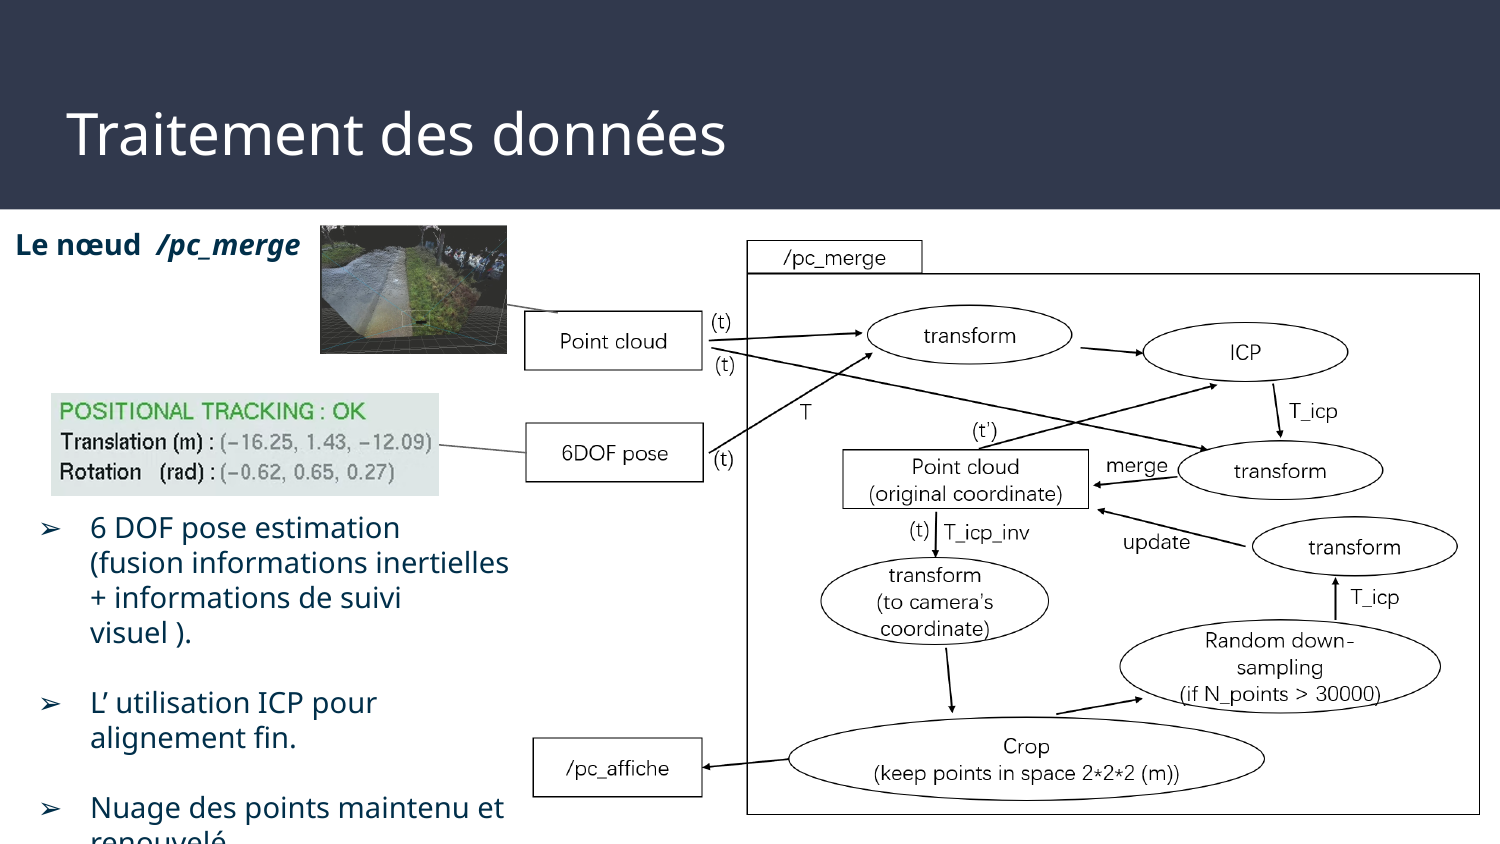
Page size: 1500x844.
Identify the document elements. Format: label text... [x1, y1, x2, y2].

title Traitement des données [51, 82, 1449, 185]
picture [320, 224, 507, 354]
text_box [445, 444, 528, 453]
text_box 6 DOF pose estimation (fusion informations inertielles + informations de suivi visuel ). L’ utilisation ICP pour alignement fin. Nuage des points maintenu et renouvelé. [0, 459, 525, 844]
picture [50, 393, 439, 497]
text_box Le nœud /pc_merge [0, 211, 525, 277]
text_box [505, 304, 558, 314]
picture [524, 236, 1480, 815]
